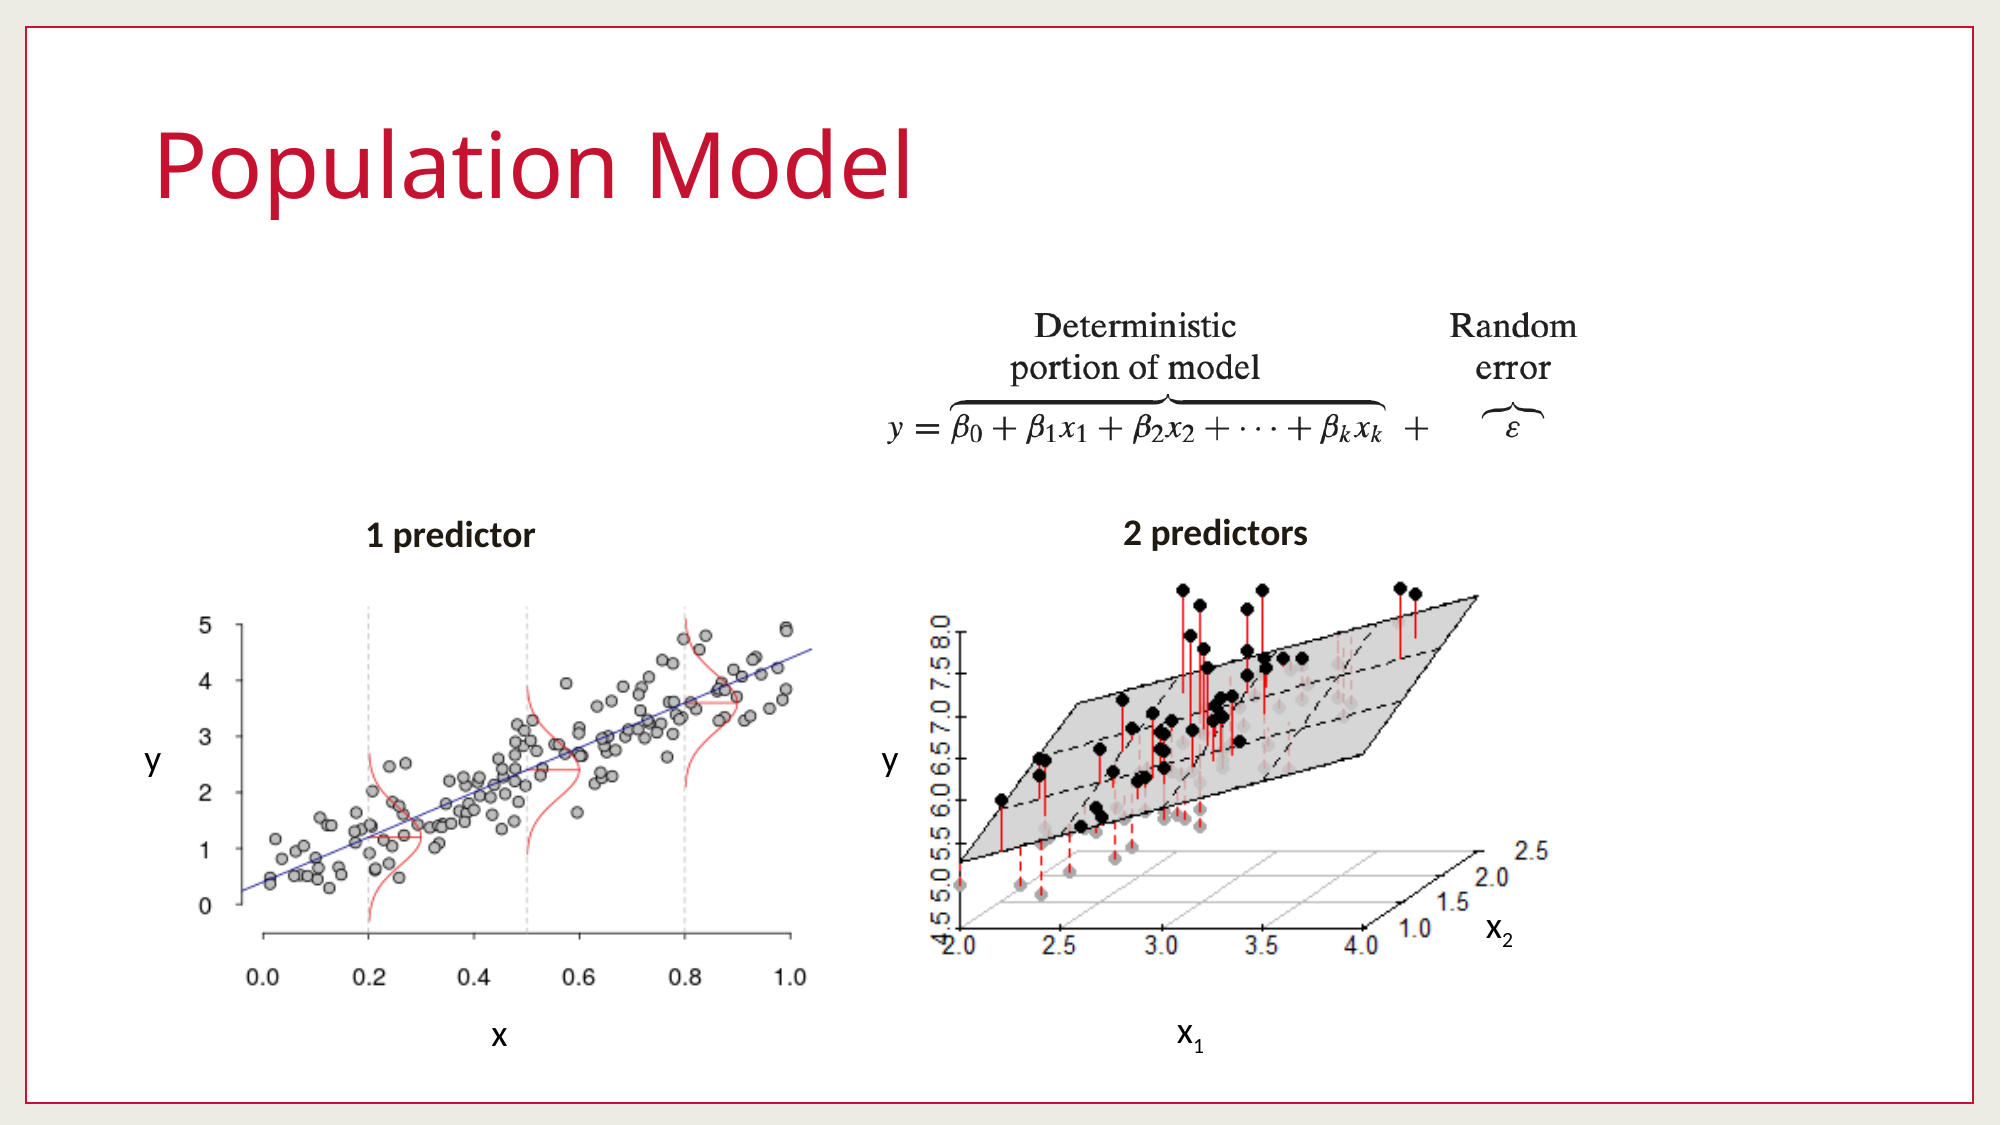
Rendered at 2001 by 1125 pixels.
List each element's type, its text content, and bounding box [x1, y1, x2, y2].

picture [840, 280, 1596, 473]
title Population Model [137, 59, 1945, 278]
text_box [111, 467, 1604, 1065]
